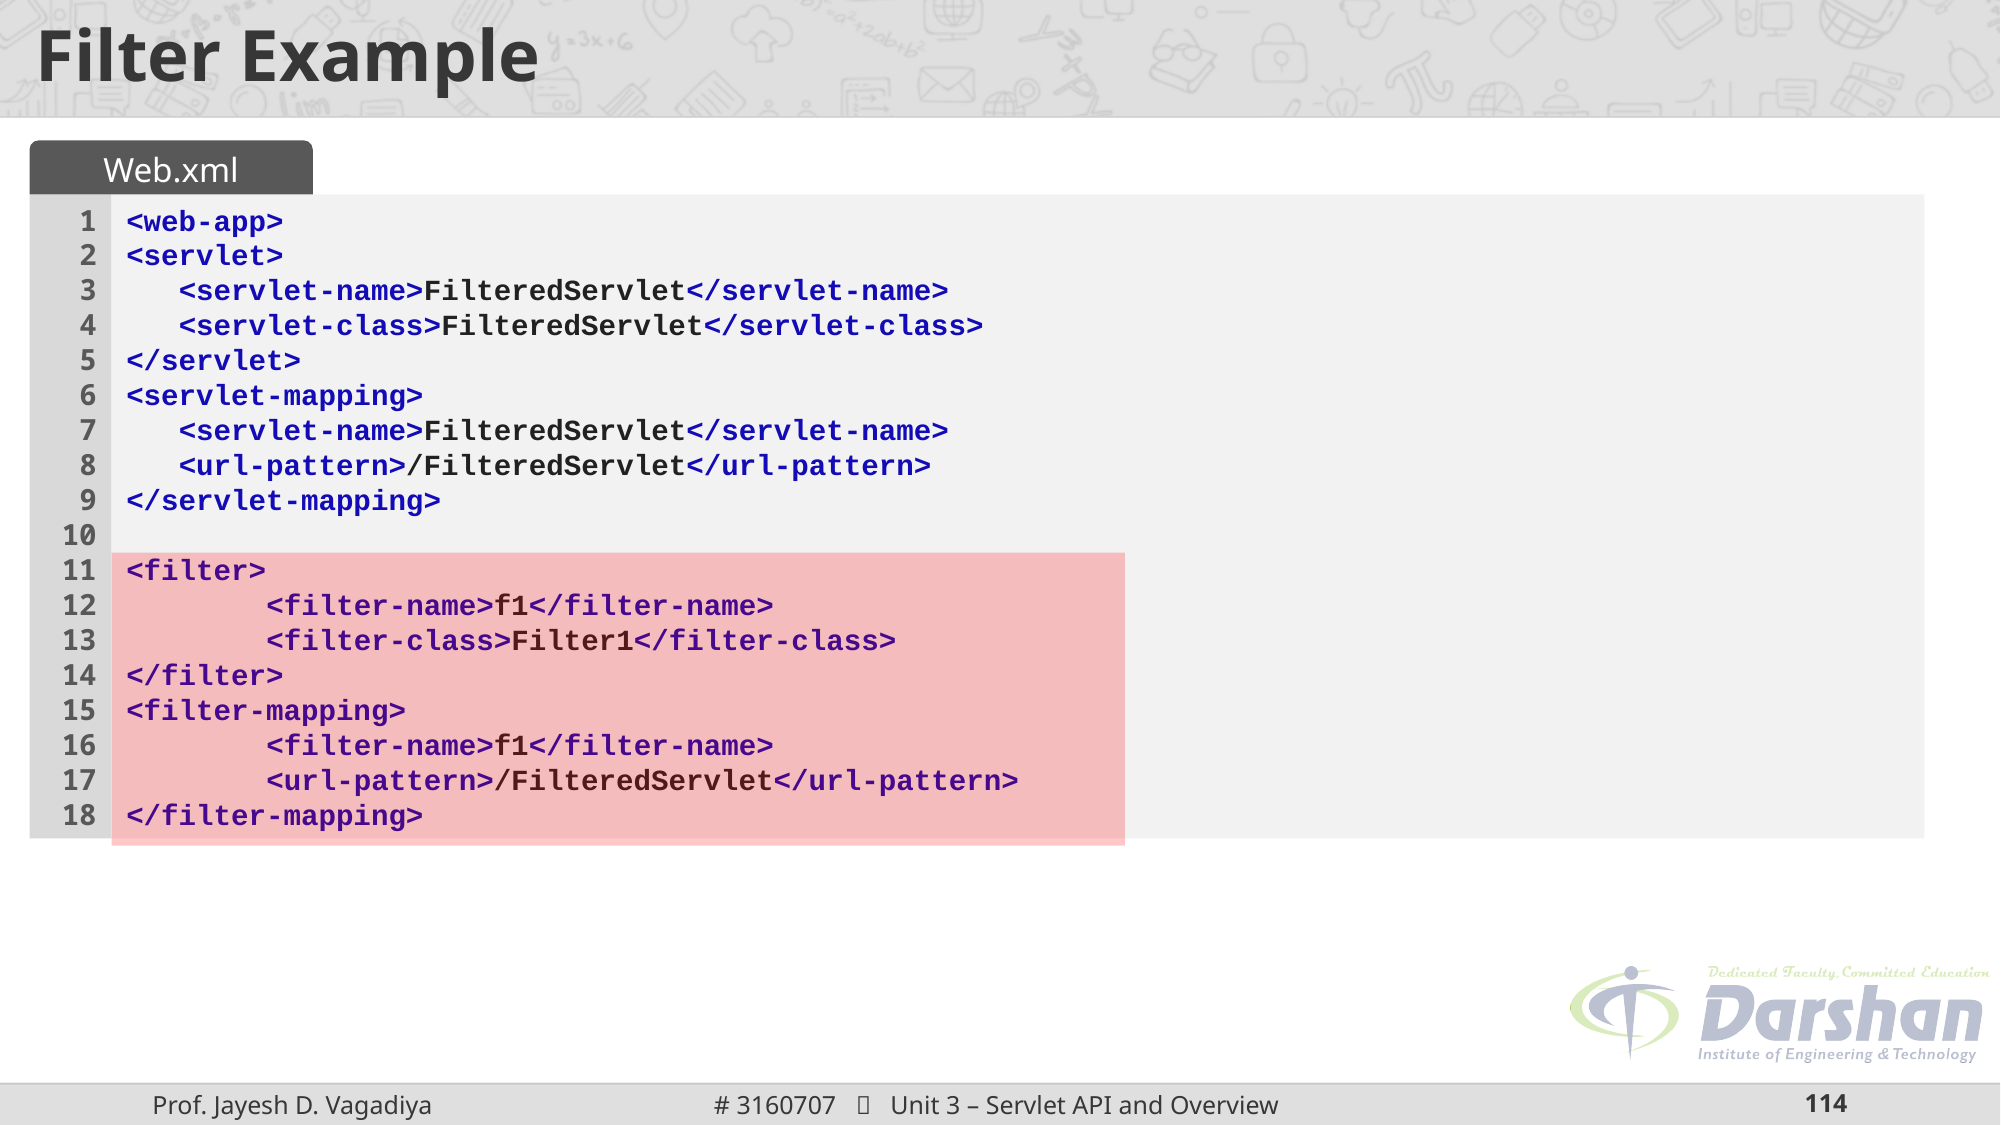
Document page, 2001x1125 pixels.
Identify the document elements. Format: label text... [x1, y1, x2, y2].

text_box 1 2 3 4 5 6 7 8 9 10 11 12 13 14 15 16 17 18 [29, 196, 112, 839]
title Filter Example [0, 0, 2000, 117]
text_box [111, 552, 1126, 847]
text_box Web.xml [28, 139, 314, 196]
text_box <web-app> <servlet> <servlet-name>FilteredServlet</servlet-name> <servlet-class>FilteredServlet</servlet-class> </servlet> <servlet-mapping> <servlet-name>FilteredServlet</servlet-name> <url-pattern>/FilteredServlet</url-pattern> </servlet-mapping> <filter> <filter-name>f1</filter-name> <filter-class>Filter1</filter-class> </filter> <filter-mapping> <filter-name>f1</filter-name> <url-pattern>/FilteredServlet</url-pattern> </filter-mapping> [112, 194, 1925, 839]
text_box 1 2 3 4 5 6 7 8 9 10 11 12 13 14 15 16 17 18 19 20 21 22 23 [1570, 966, 1990, 1063]
